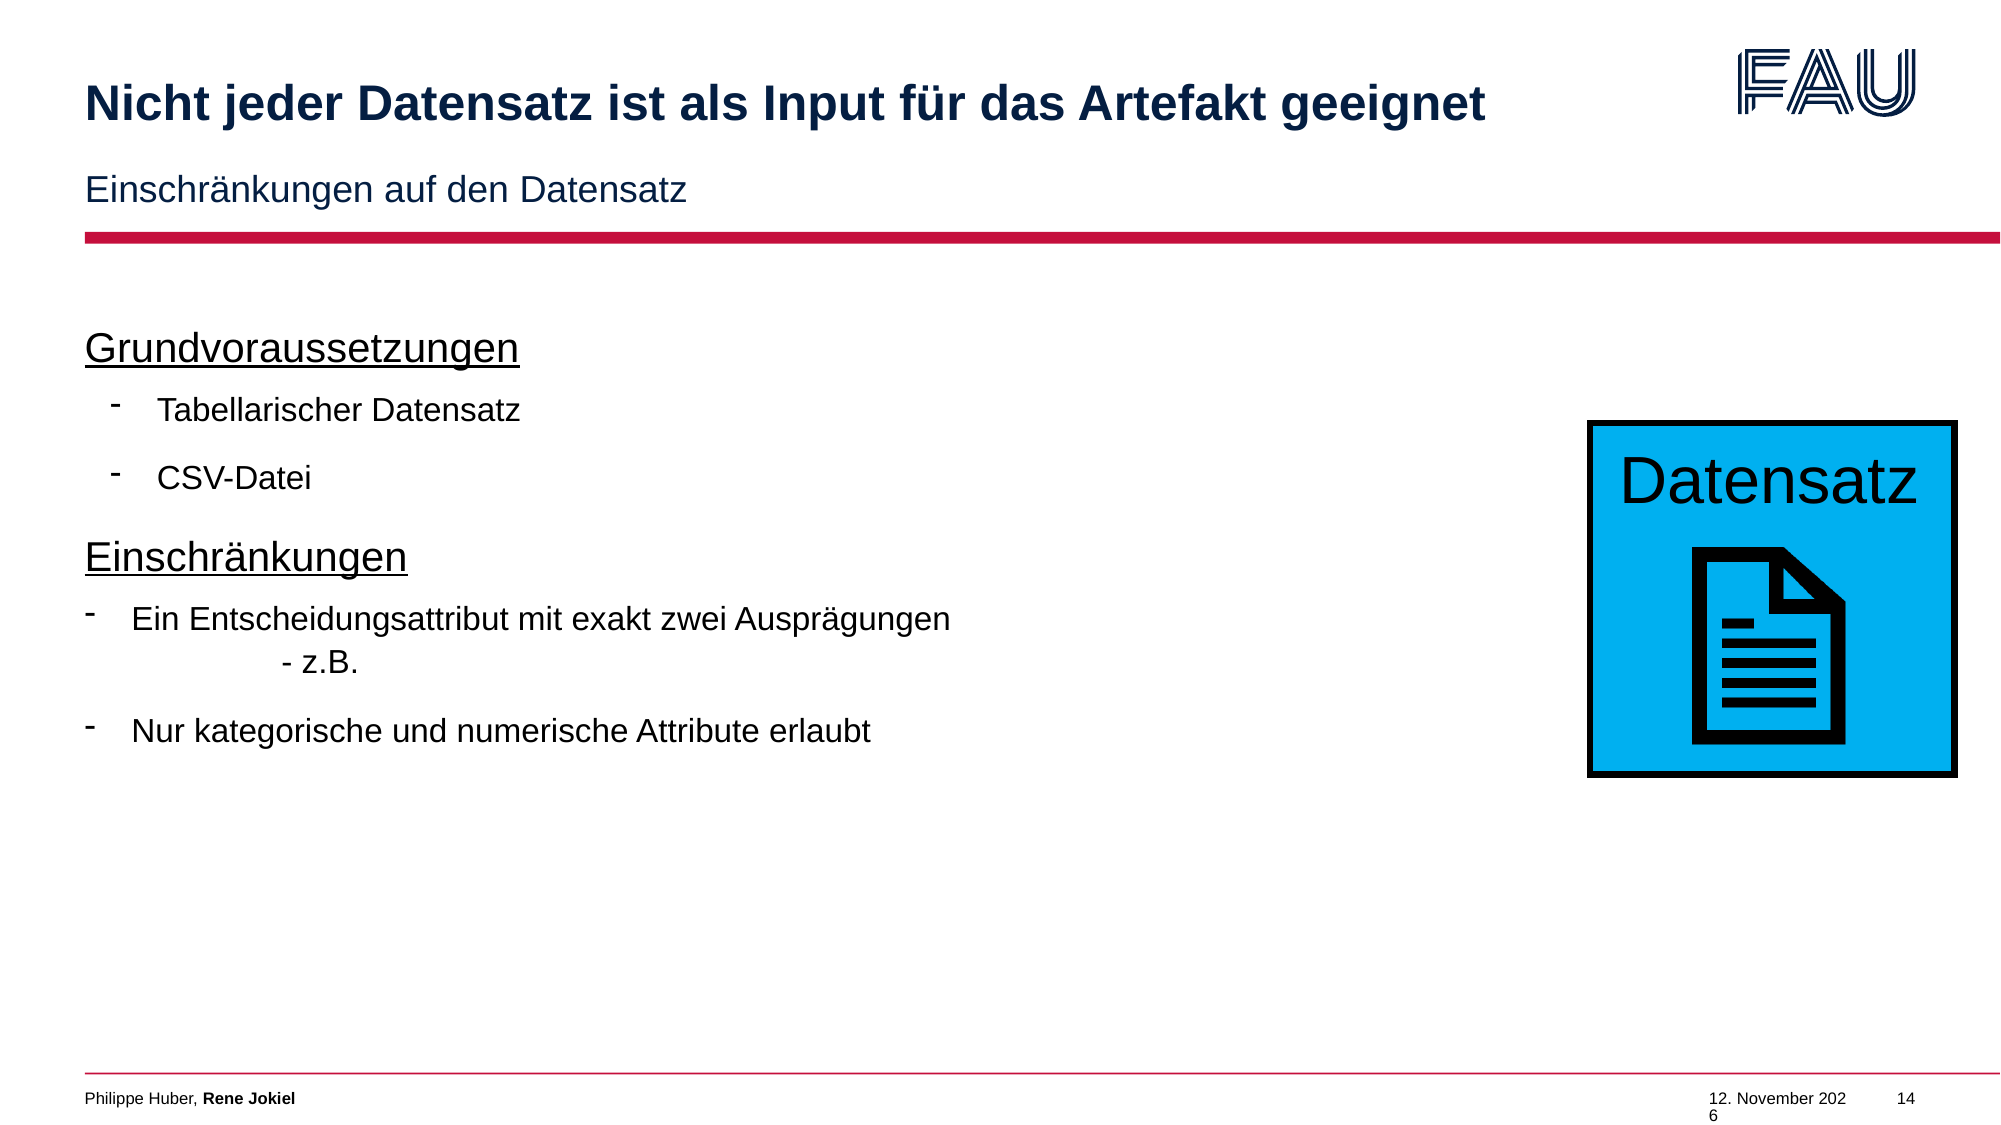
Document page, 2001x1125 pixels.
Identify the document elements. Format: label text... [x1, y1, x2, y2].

text_box Einschränkungen [84, 525, 643, 580]
slide_number 14 [1883, 1088, 1916, 1109]
text_box Tabellarischer Datensatz CSV-Datei [110, 383, 577, 497]
text_box Grundvoraussetzungen [84, 316, 643, 372]
title Nicht jeder Datensatz ist als Input für das Artefakt geeignet [85, 49, 1656, 159]
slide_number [1708, 1088, 1849, 1109]
list Einschränkungen auf den Datensatz [85, 161, 1656, 209]
footer Philippe Huber, Rene Jokiel [84, 1088, 1656, 1109]
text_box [1584, 422, 1955, 775]
